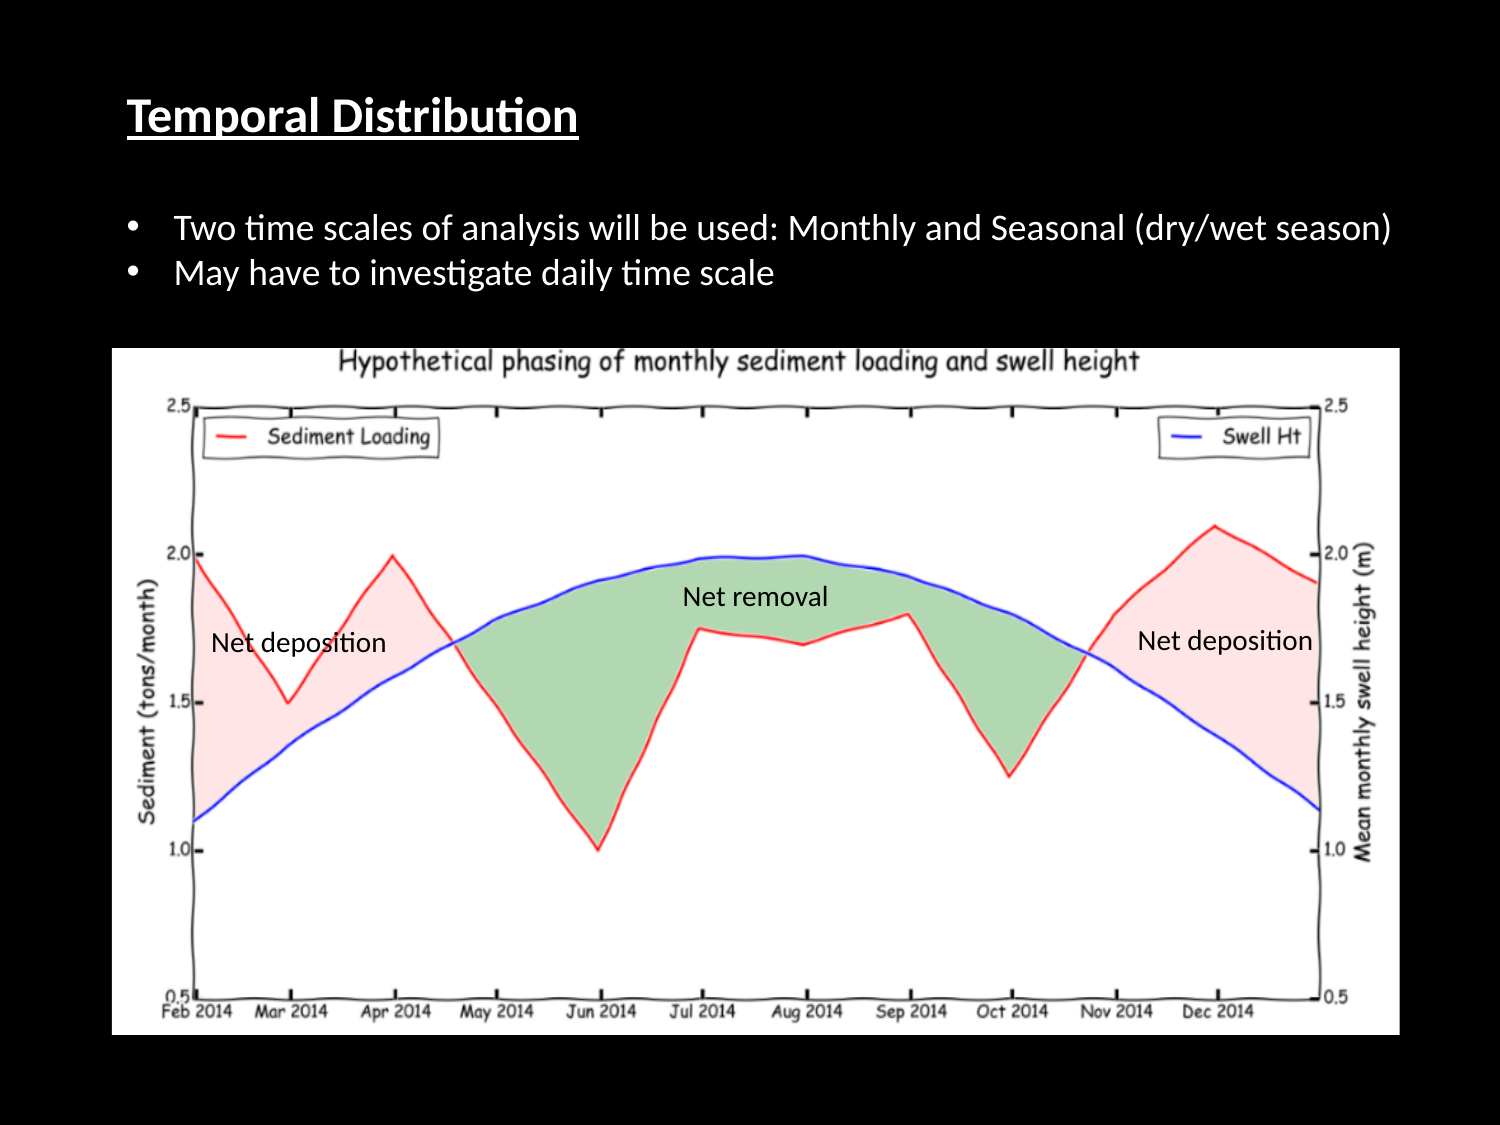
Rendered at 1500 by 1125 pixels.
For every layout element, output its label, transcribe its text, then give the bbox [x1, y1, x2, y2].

picture [111, 348, 1400, 1035]
text_box Temporal Distribution Two time scales of analysis will be used: Monthly and Seasonal (dry/wet season) May have to investigate daily time scale [111, 75, 1468, 346]
